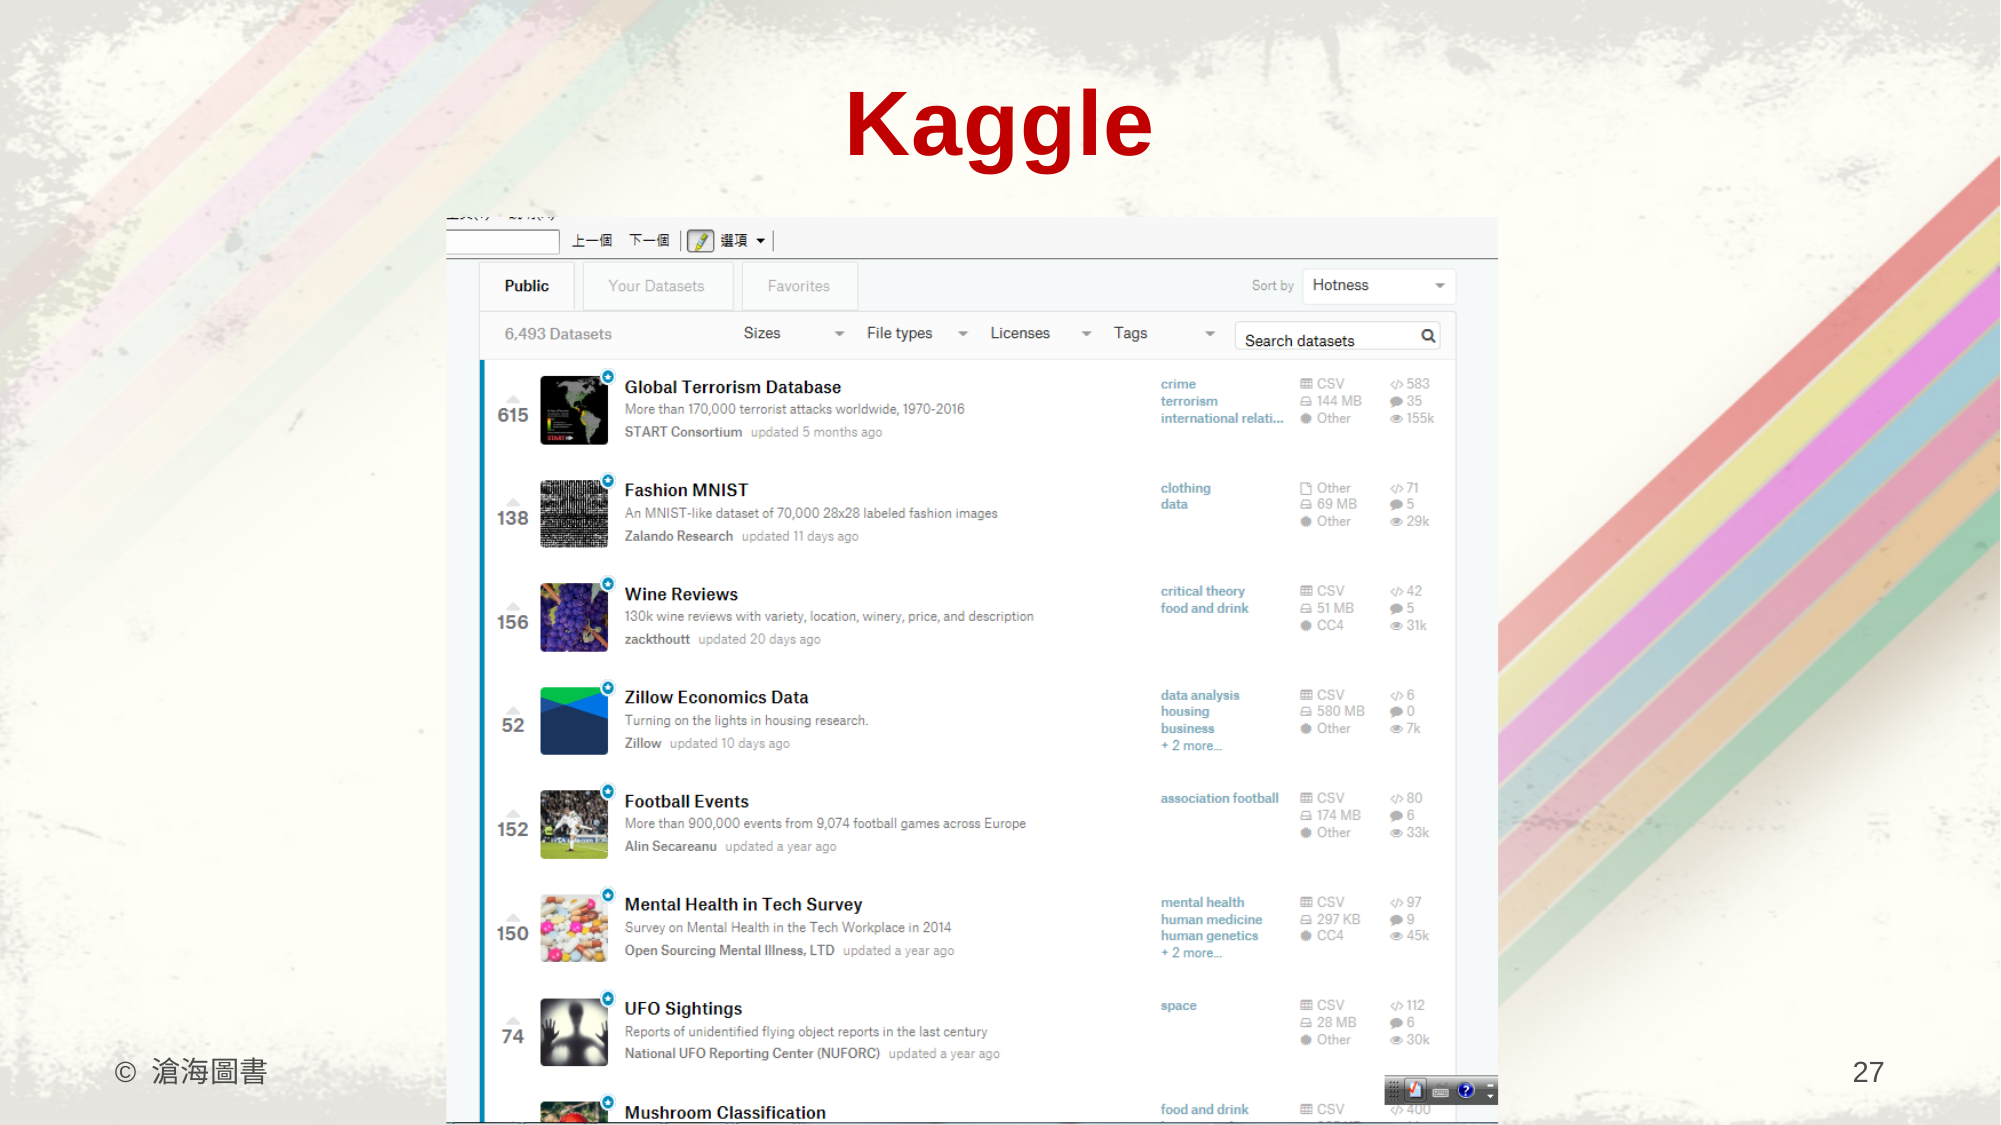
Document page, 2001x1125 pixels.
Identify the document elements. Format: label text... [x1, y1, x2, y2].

slide_number © 滄海圖書 [99, 1045, 446, 1124]
picture [0, 0, 2000, 1125]
slide_number 27 [1499, 1045, 1900, 1124]
title Kaggle [99, 36, 1900, 202]
